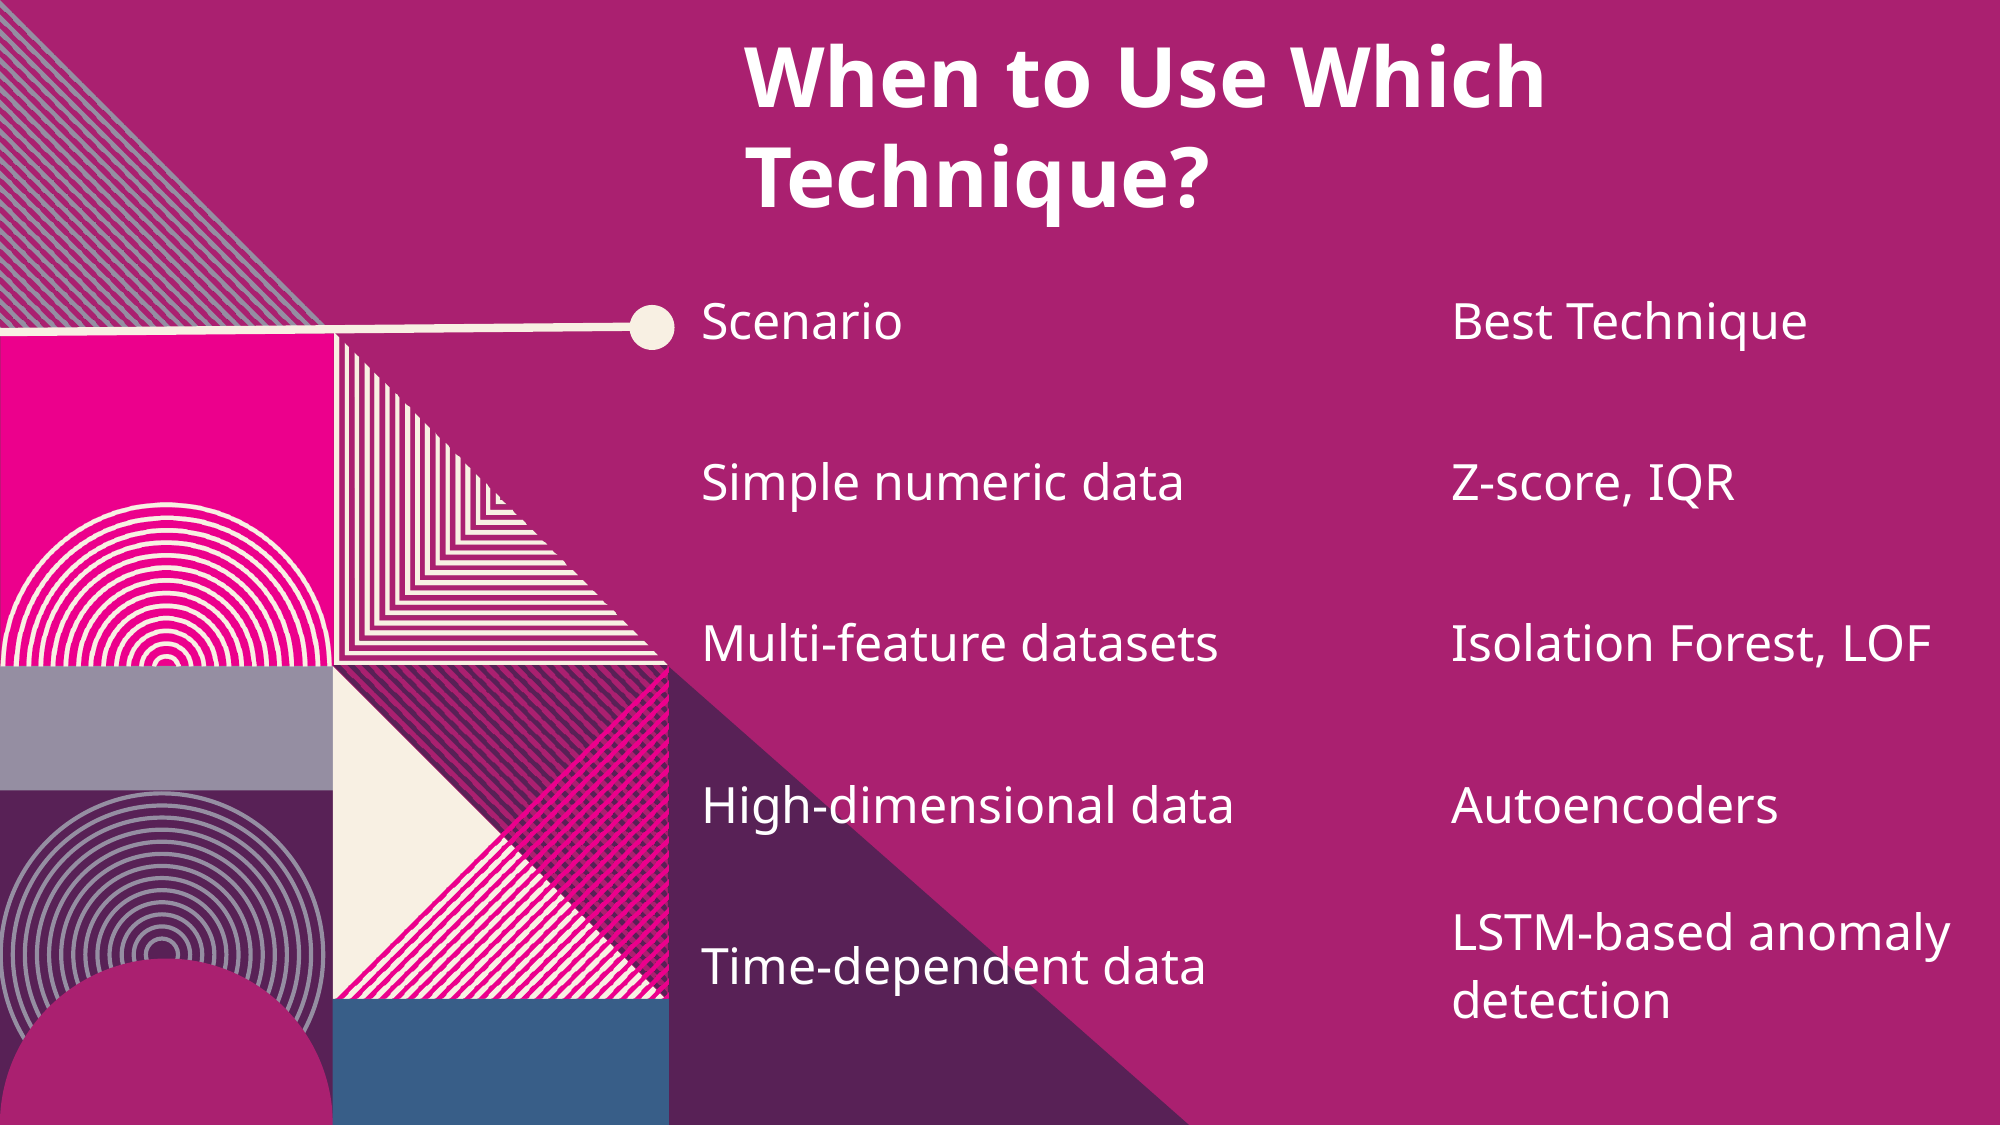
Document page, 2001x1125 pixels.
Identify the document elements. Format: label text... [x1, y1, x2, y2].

picture [0, 0, 333, 327]
table_cell Simple numeric data [686, 401, 1436, 562]
table_cell Multi-feature datasets [686, 562, 1436, 723]
table_cell Z-score, IQR [1436, 401, 2000, 562]
table_header Scenario [686, 239, 1436, 401]
table_cell Time-dependent data [686, 884, 1436, 1046]
table_cell LSTM-based anomaly detection [1436, 884, 2000, 1046]
table_header Best Technique [1436, 239, 2000, 401]
table_cell Isolation Forest, LOF [1436, 562, 2000, 723]
picture [333, 332, 669, 998]
picture [0, 502, 332, 667]
table_cell Autoencoders [1436, 723, 2000, 884]
table_cell High-dimensional data [686, 723, 1436, 884]
title When to Use Which Technique? [729, 17, 1983, 333]
